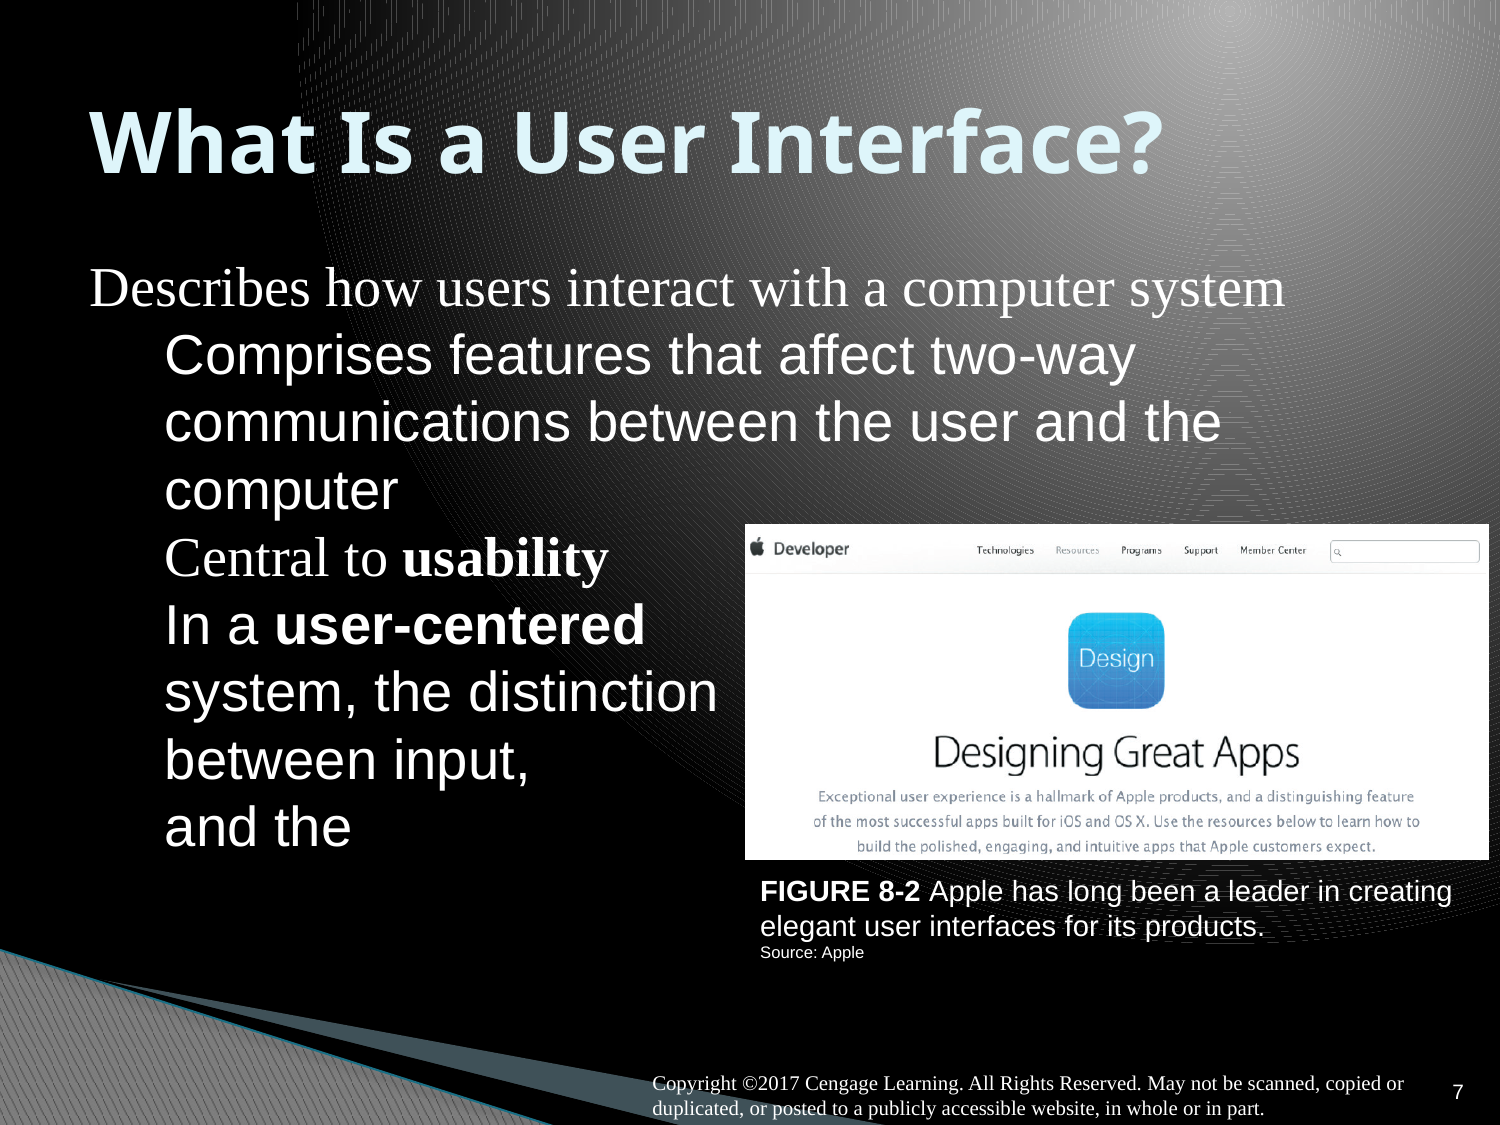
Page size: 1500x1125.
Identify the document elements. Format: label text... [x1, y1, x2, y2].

footer Copyright ©2017 Cengage Learning. All Rights Reserved. May not be scanned, copied or duplicated, or posted to a publicly accessible website, in whole or in part. [637, 1062, 1444, 1125]
text_box FIGURE 8-2 Apple has long been a leader in creating elegant user interfaces for its products. Source: Apple [745, 865, 1500, 970]
picture [745, 524, 1489, 860]
list Describes how users interact with a computer system Comprises features that affect two-way communications between the user and the computer Central to usability In a user-centered system, the distinction blurs between input, output, and the interface itself [75, 242, 1419, 1025]
picture [0, 952, 543, 1125]
title What Is a User Interface? [75, 45, 1425, 233]
slide_number 7 [1418, 1051, 1479, 1112]
